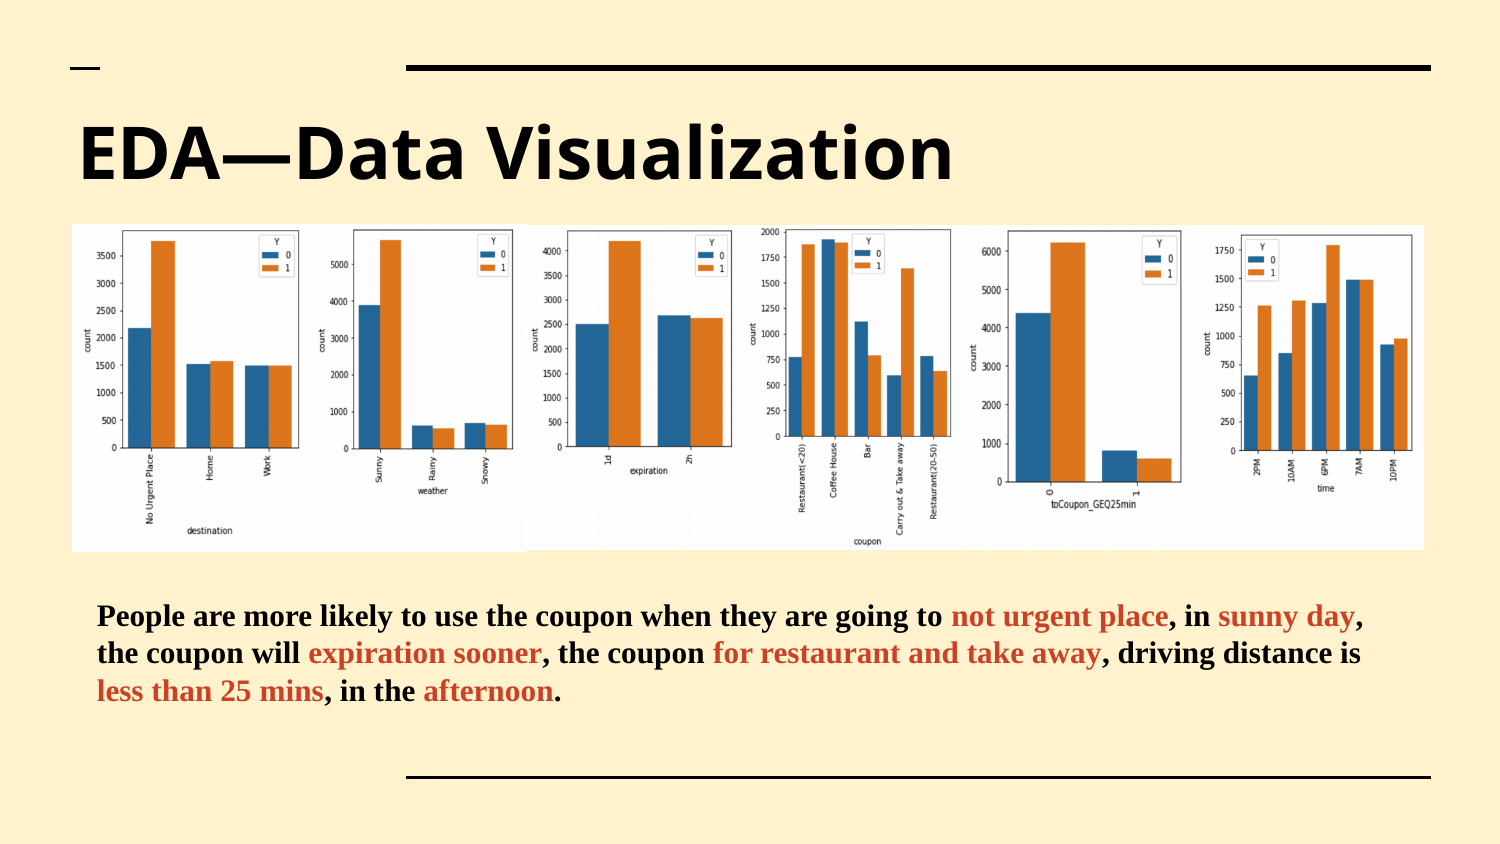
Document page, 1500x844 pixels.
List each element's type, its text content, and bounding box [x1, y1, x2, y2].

text_box People are more likely to use the coupon when they are going to not urgent place, in sunny day, the coupon will expiration sooner, the coupon for restaurant and take away, driving distance is less than 25 mins, in the afternoon. [81, 579, 1424, 723]
title EDA—Data Visualization [62, 91, 1100, 196]
picture [71, 223, 1424, 552]
